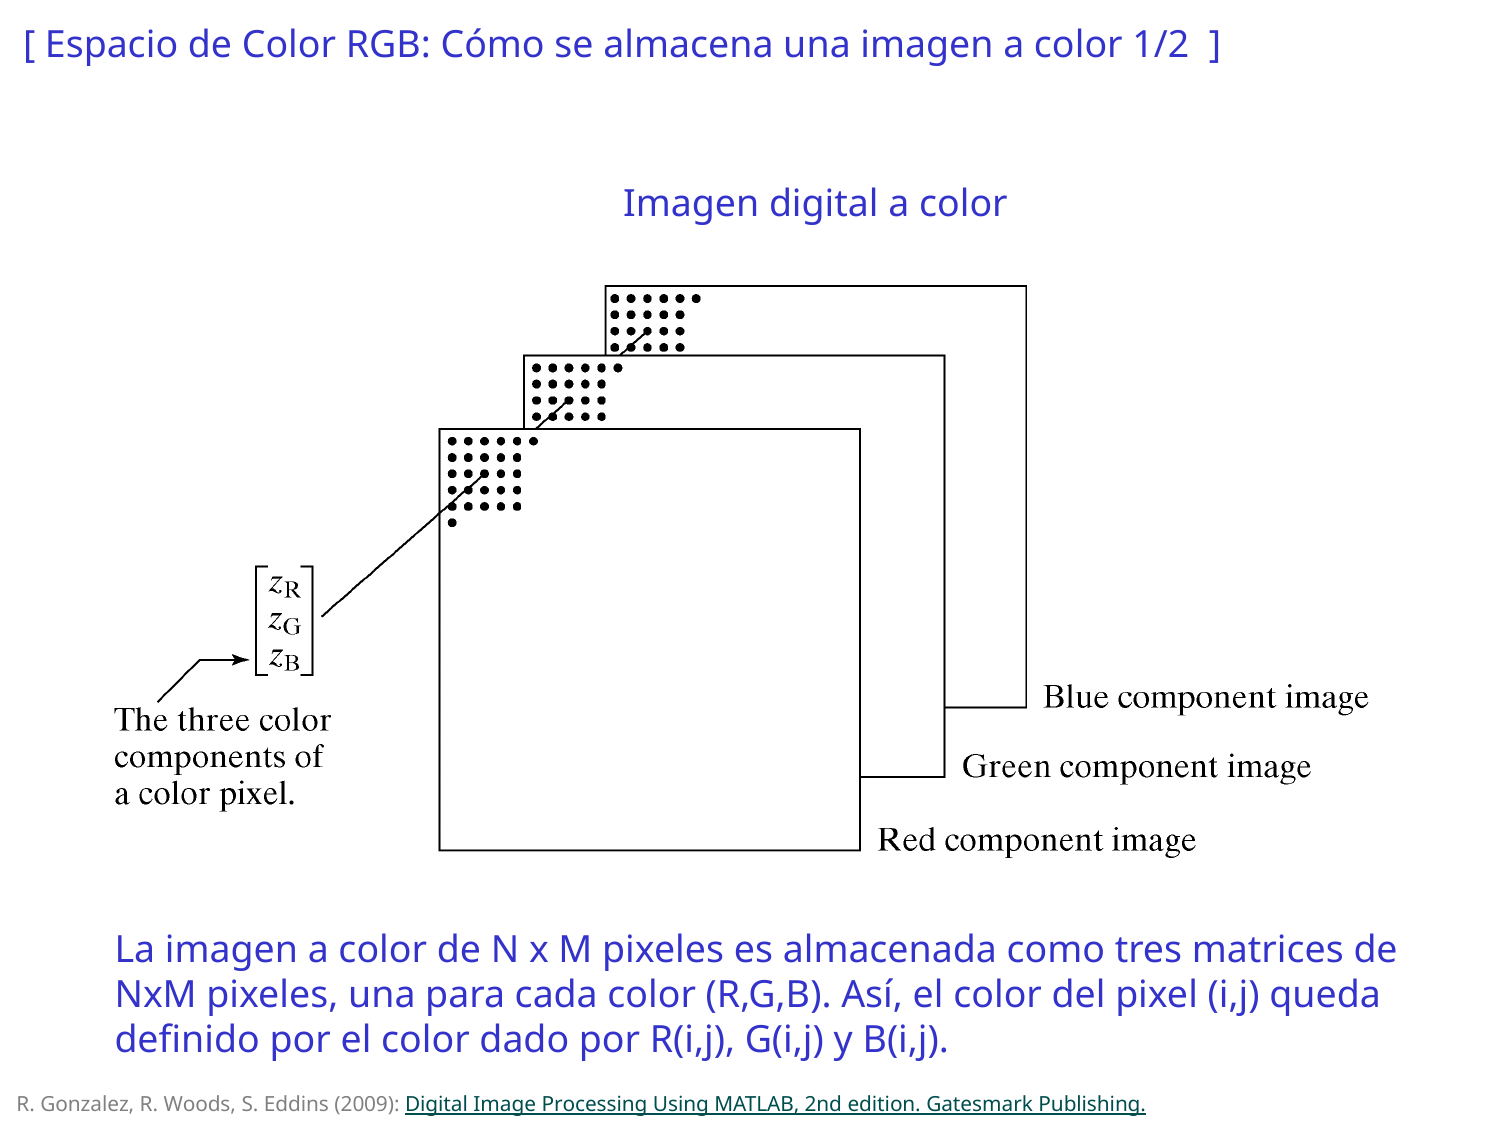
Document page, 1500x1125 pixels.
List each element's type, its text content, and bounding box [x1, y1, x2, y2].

text_box R. Gonzalez, R. Woods, S. Eddins (2009): Digital Image Processing Using MATLAB, 2nd edition. Gatesmark Publishing. [1, 1083, 1161, 1125]
text_box Imagen digital a color [608, 171, 1023, 232]
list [99, 261, 1385, 874]
text_box [ Espacio de Color RGB: Cómo se almacena una imagen a color 1/2 ] [8, 12, 1238, 73]
text_box La imagen a color de N x M pixeles es almacenada como tres matrices de NxM pixeles, una para cada color (R,G,B). Así, el color del pixel (i,j) queda definido por el color dado por R(i,j), G(i,j) y B(i,j). [99, 917, 1447, 1068]
